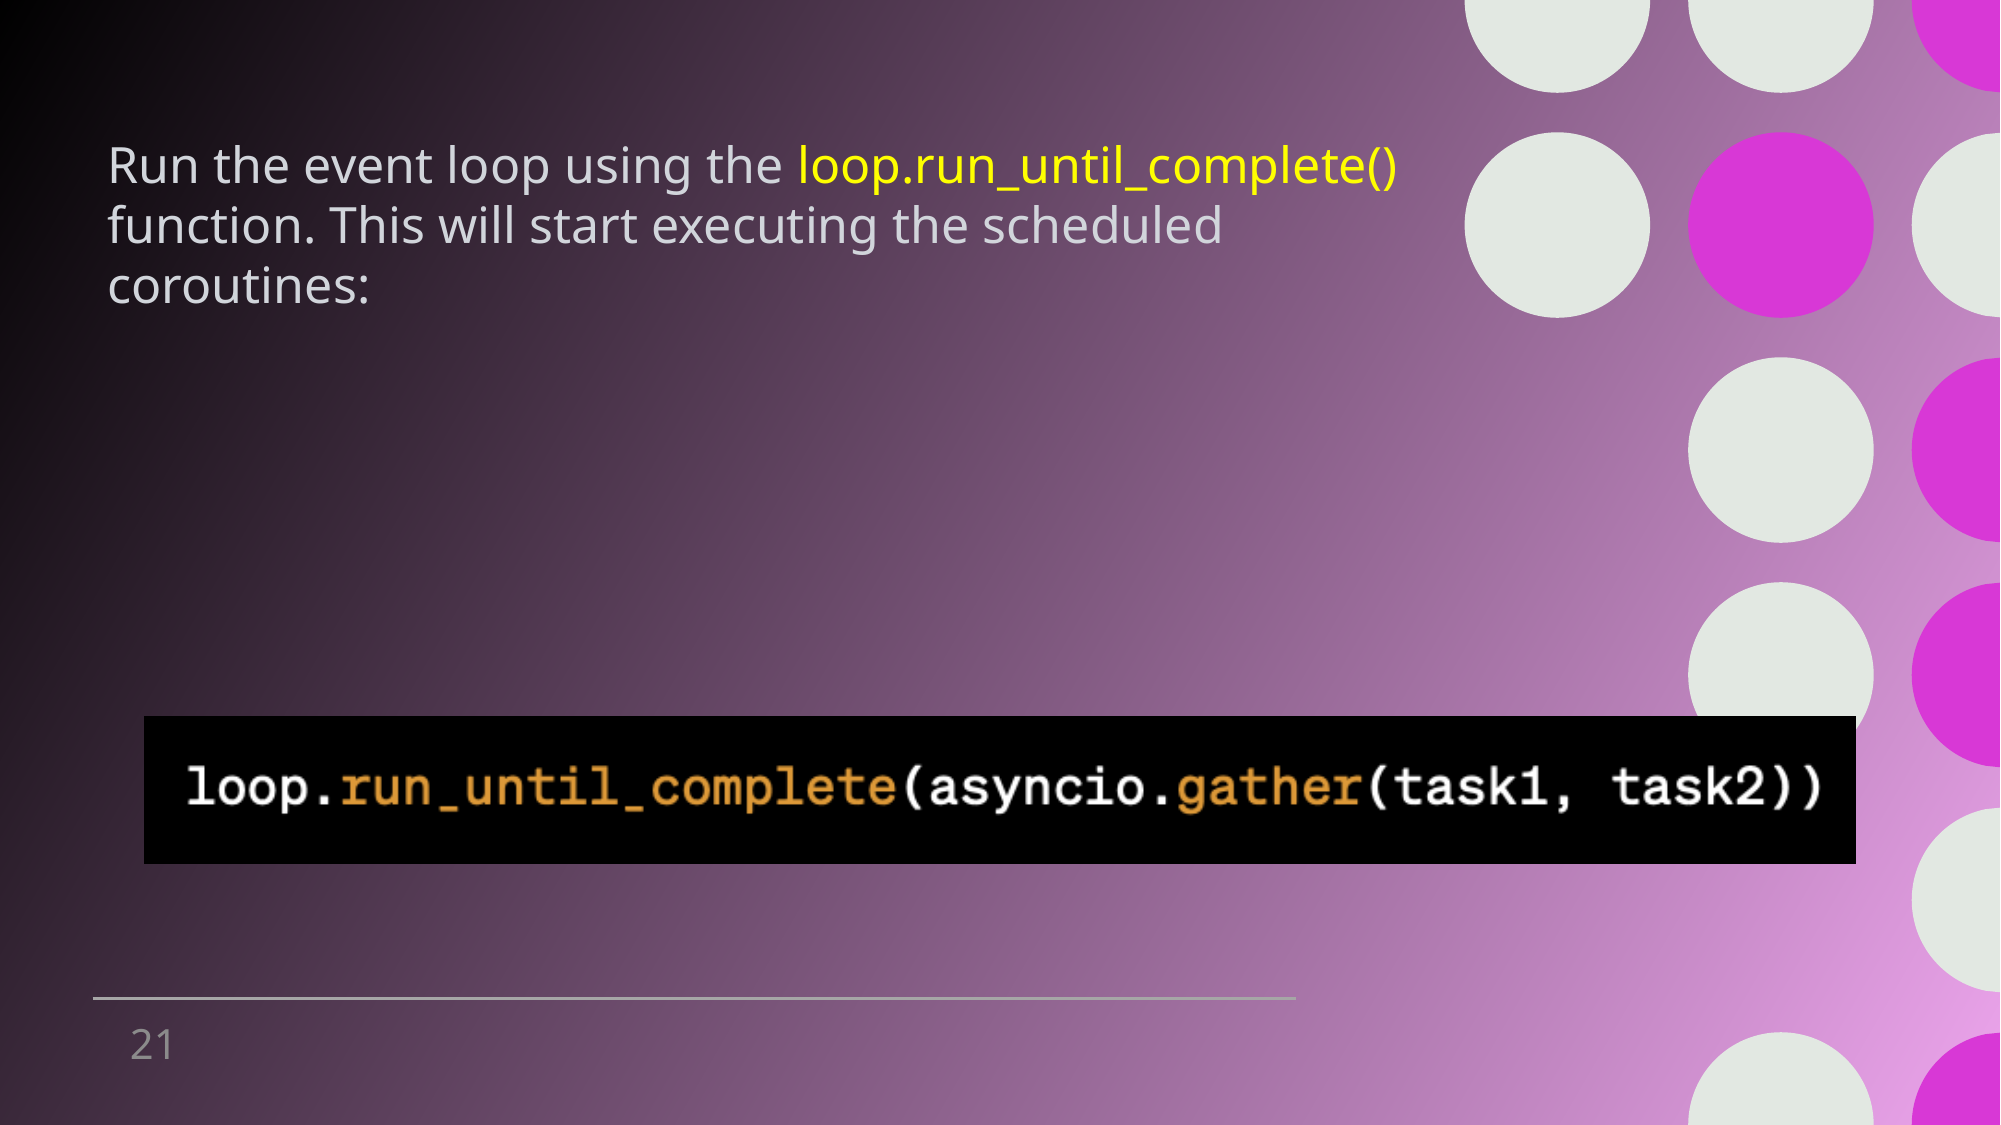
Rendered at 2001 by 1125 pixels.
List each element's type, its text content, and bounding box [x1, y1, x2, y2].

picture [144, 716, 1856, 865]
slide_number 21 [59, 1016, 193, 1077]
title Run the event loop using the loop.run_until_complete() function. This will start executing the scheduled coroutines: [92, 126, 1484, 563]
